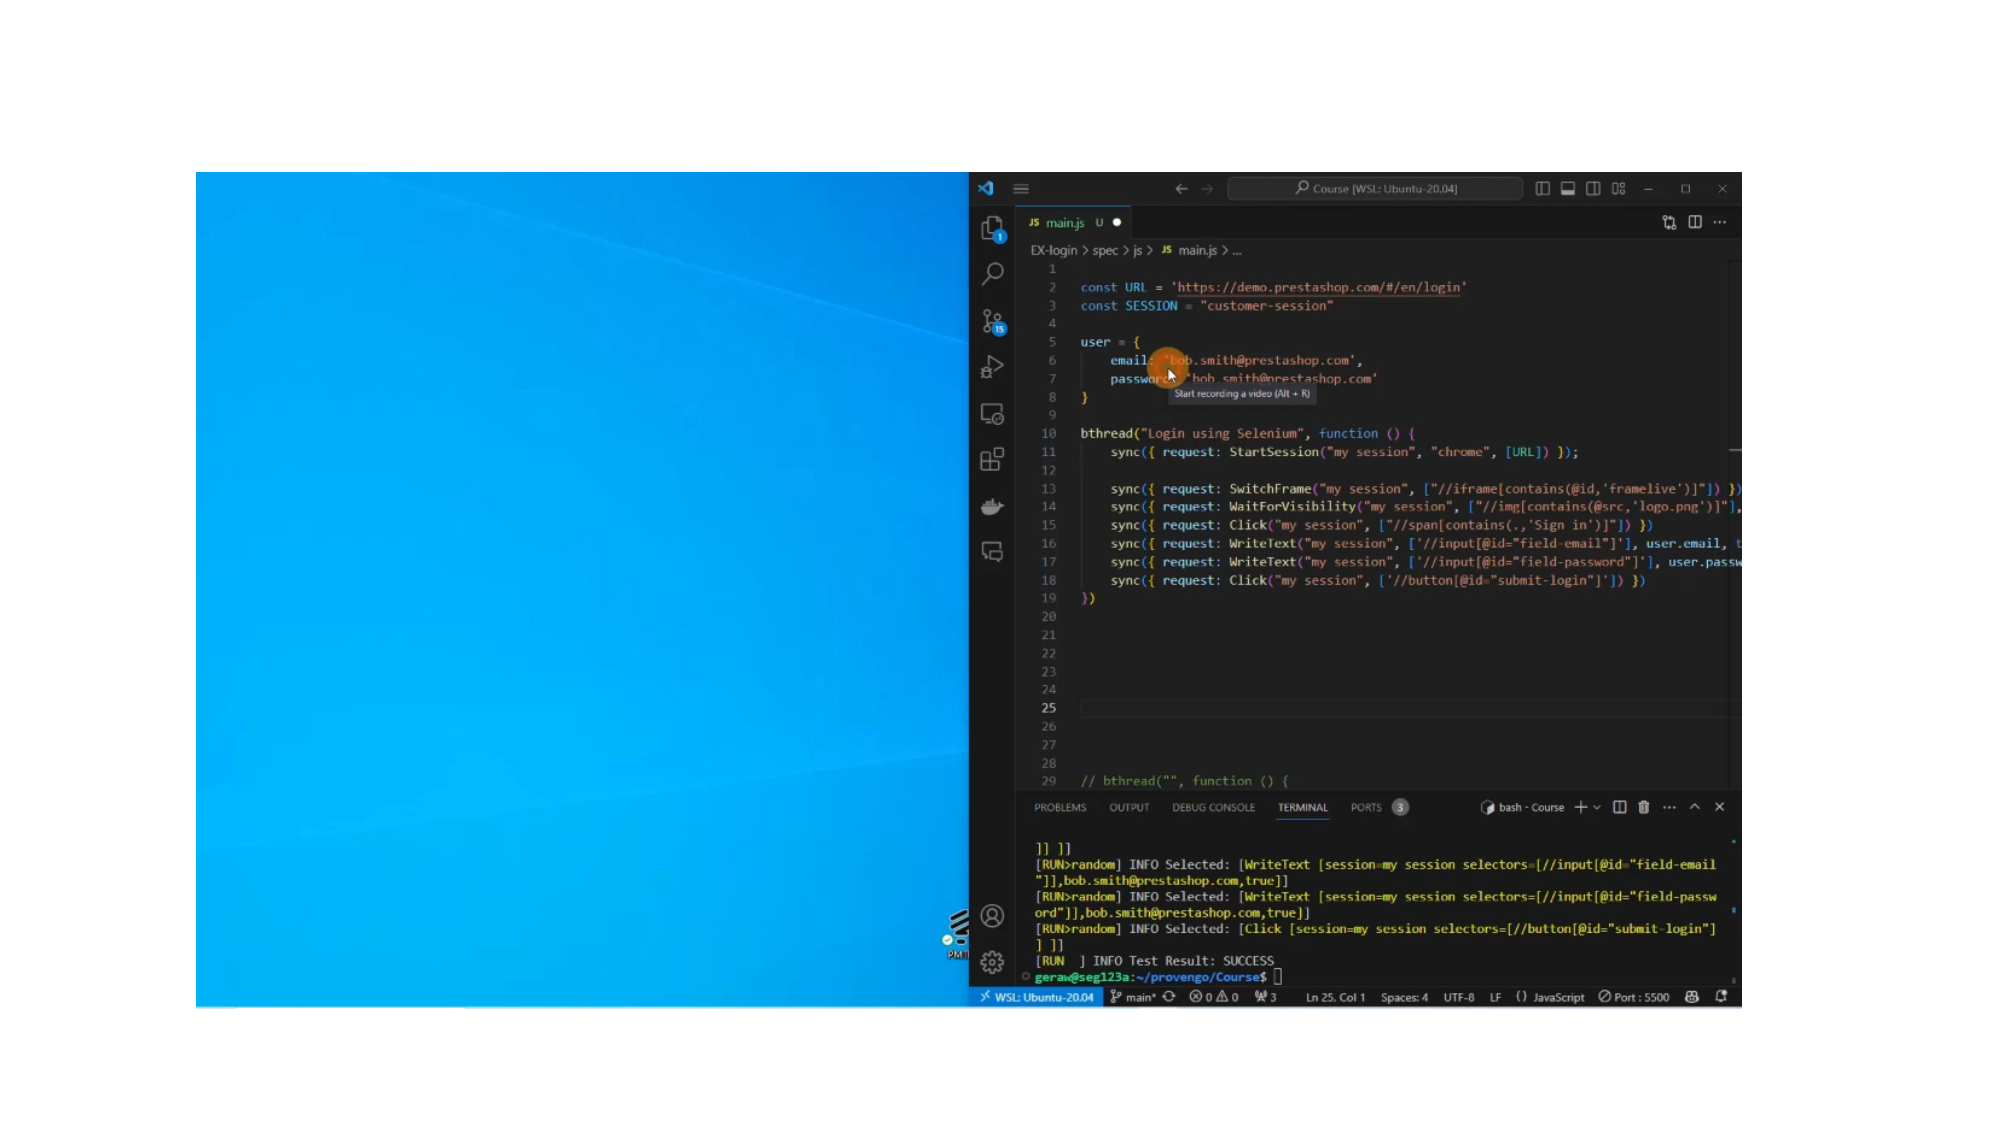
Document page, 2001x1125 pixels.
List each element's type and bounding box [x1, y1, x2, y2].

text_box [196, 171, 1743, 1010]
